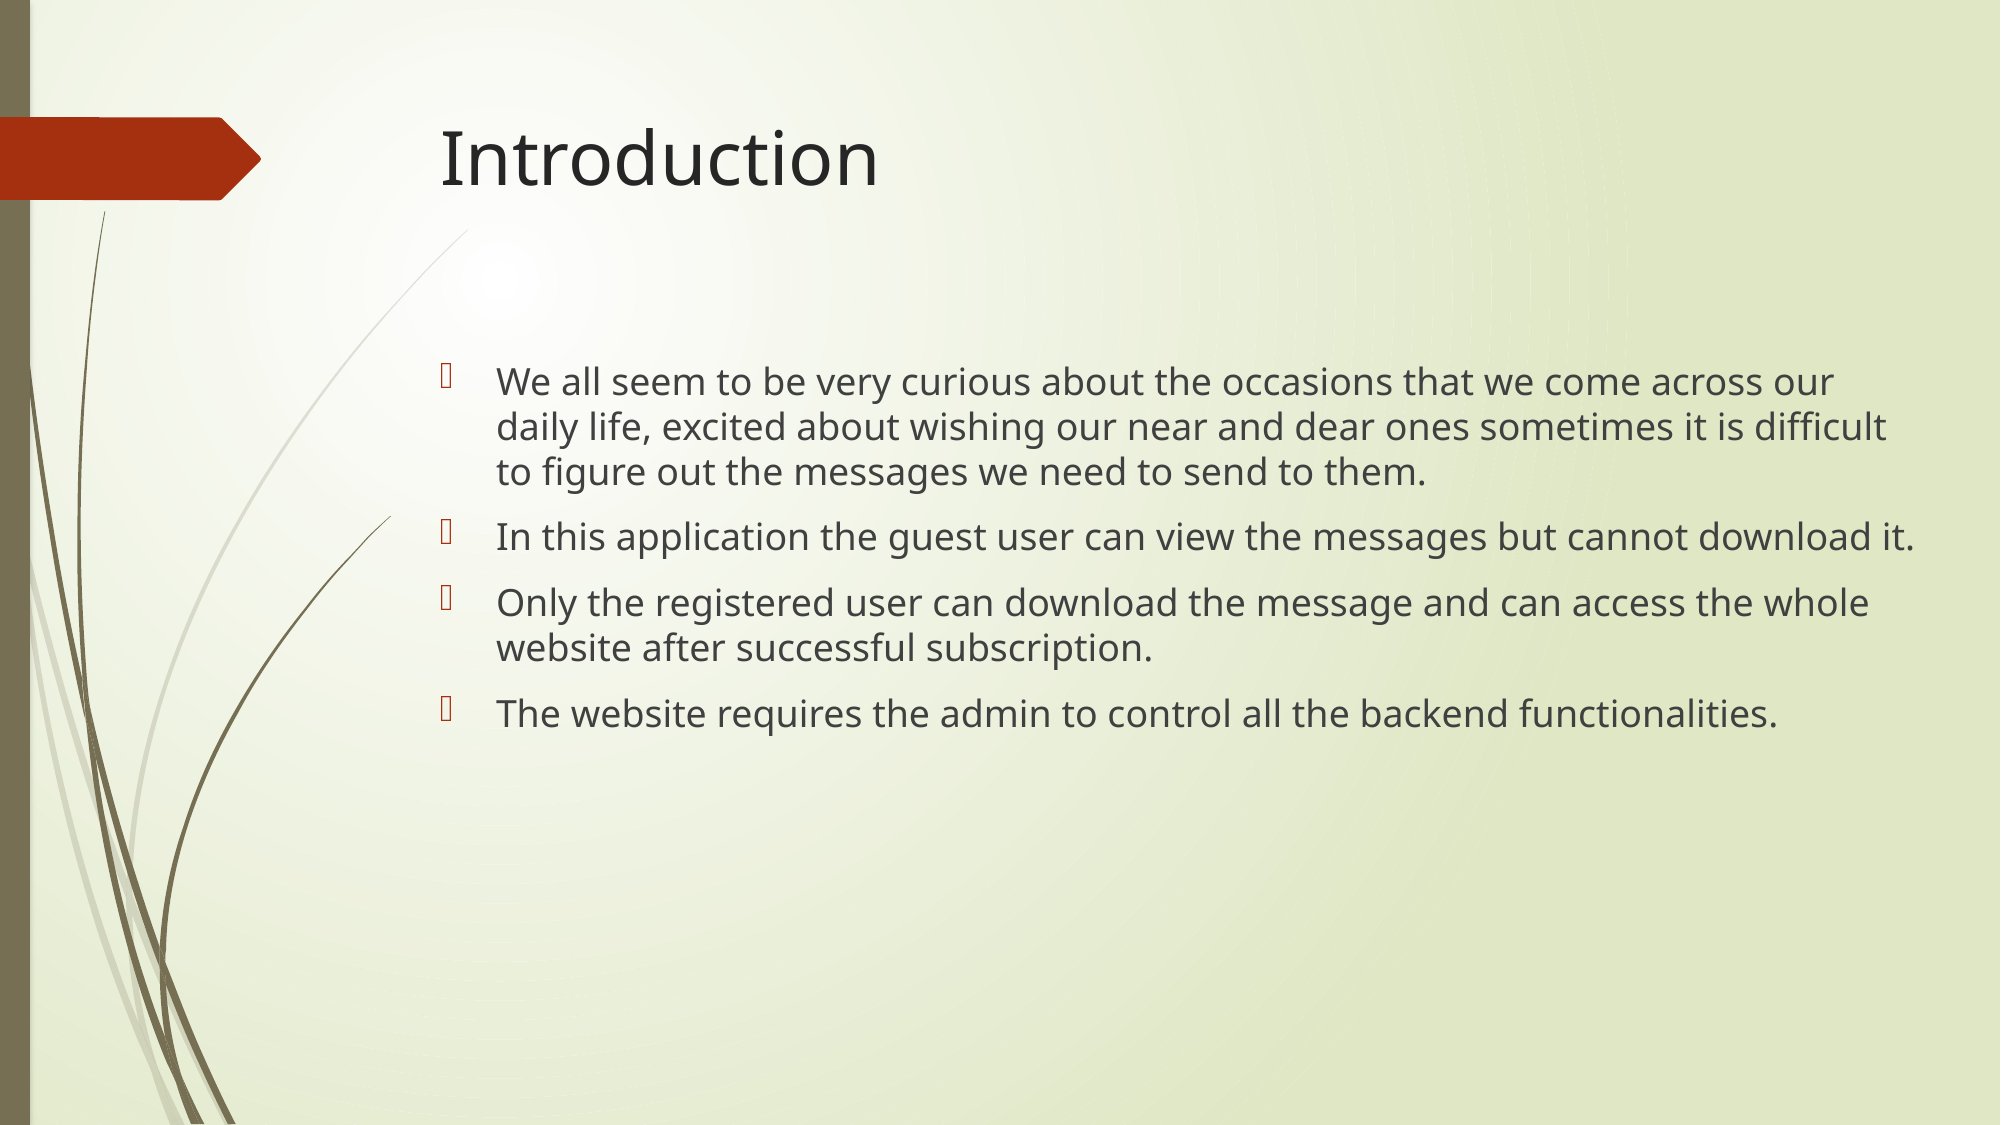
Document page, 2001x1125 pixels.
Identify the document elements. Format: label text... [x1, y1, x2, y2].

list We all seem to be very curious about the occasions that we come across our daily life, excited about wishing our near and dear ones sometimes it is difficult to figure out the messages we need to send to them. In this application the guest user can view the messages but cannot download it. Only the registered user can download the message and can access the whole website after successful subscription. The website requires the admin to control all the backend functionalities. [424, 350, 1942, 1076]
title Introduction [425, 102, 1888, 313]
